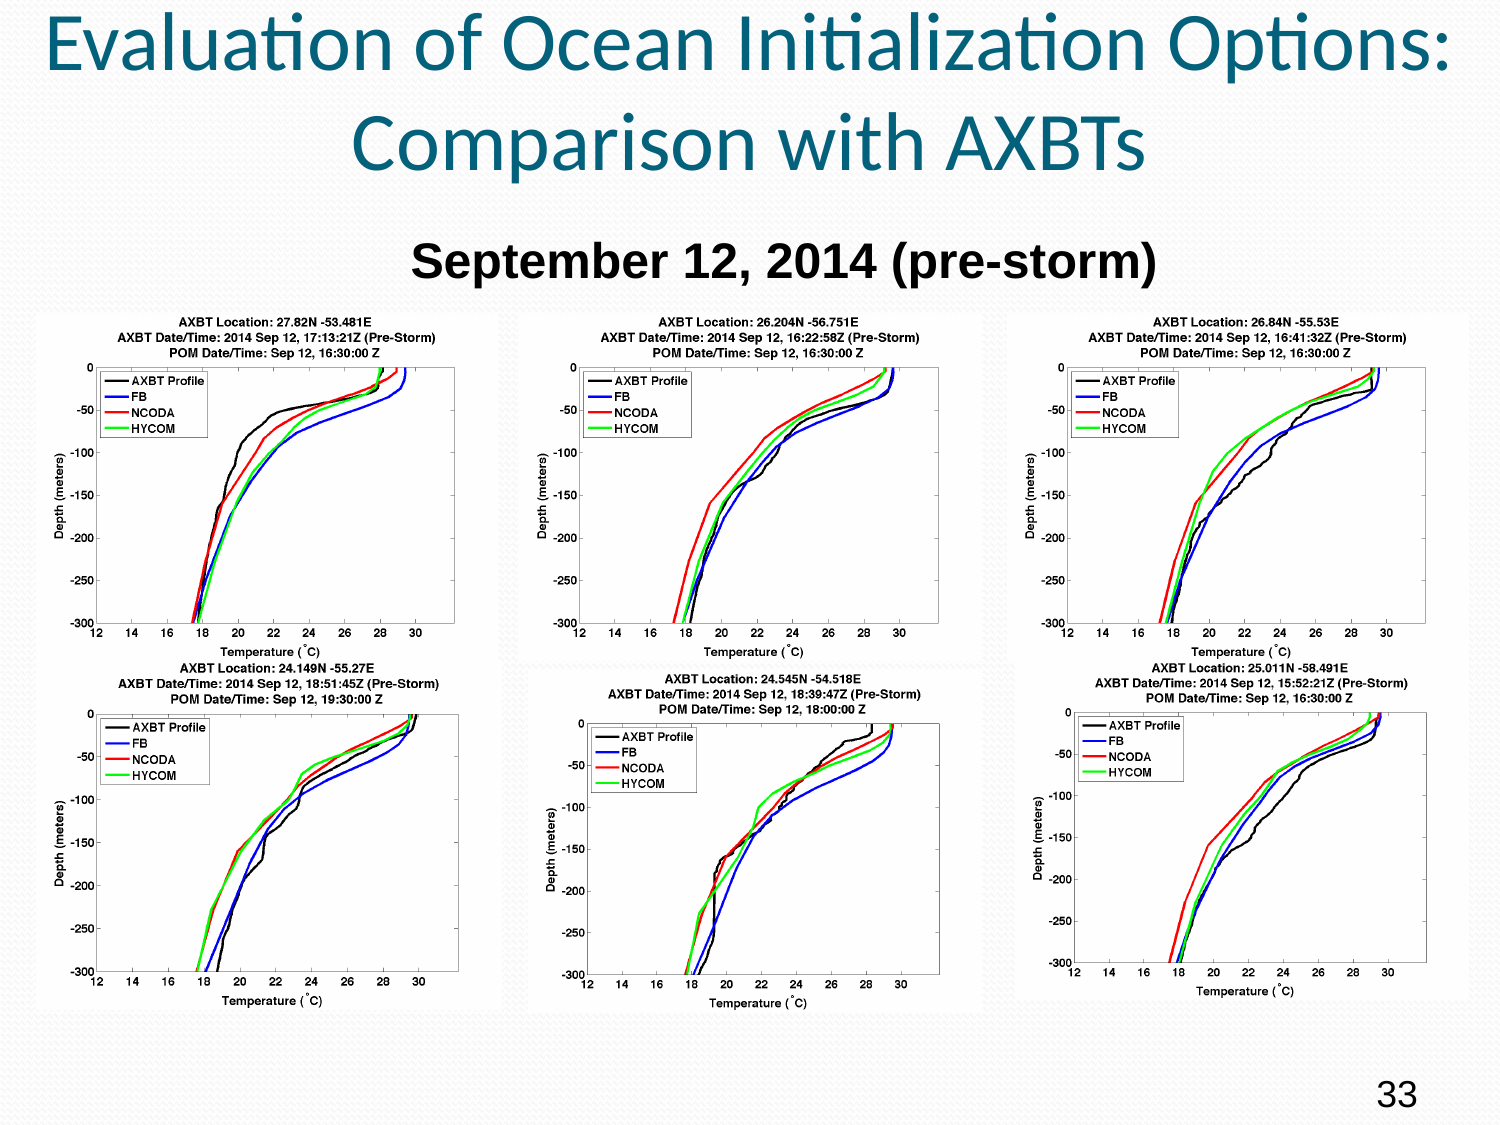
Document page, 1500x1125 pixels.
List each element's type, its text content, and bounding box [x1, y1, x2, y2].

title Evaluation of Ocean Initialization Options: Comparison with AXBTs [0, 0, 1500, 188]
picture [527, 671, 982, 1012]
picture [519, 314, 982, 661]
picture [35, 314, 502, 1010]
text_box September 12, 2014 (pre-storm) [395, 221, 1174, 297]
picture [1007, 314, 1470, 1001]
